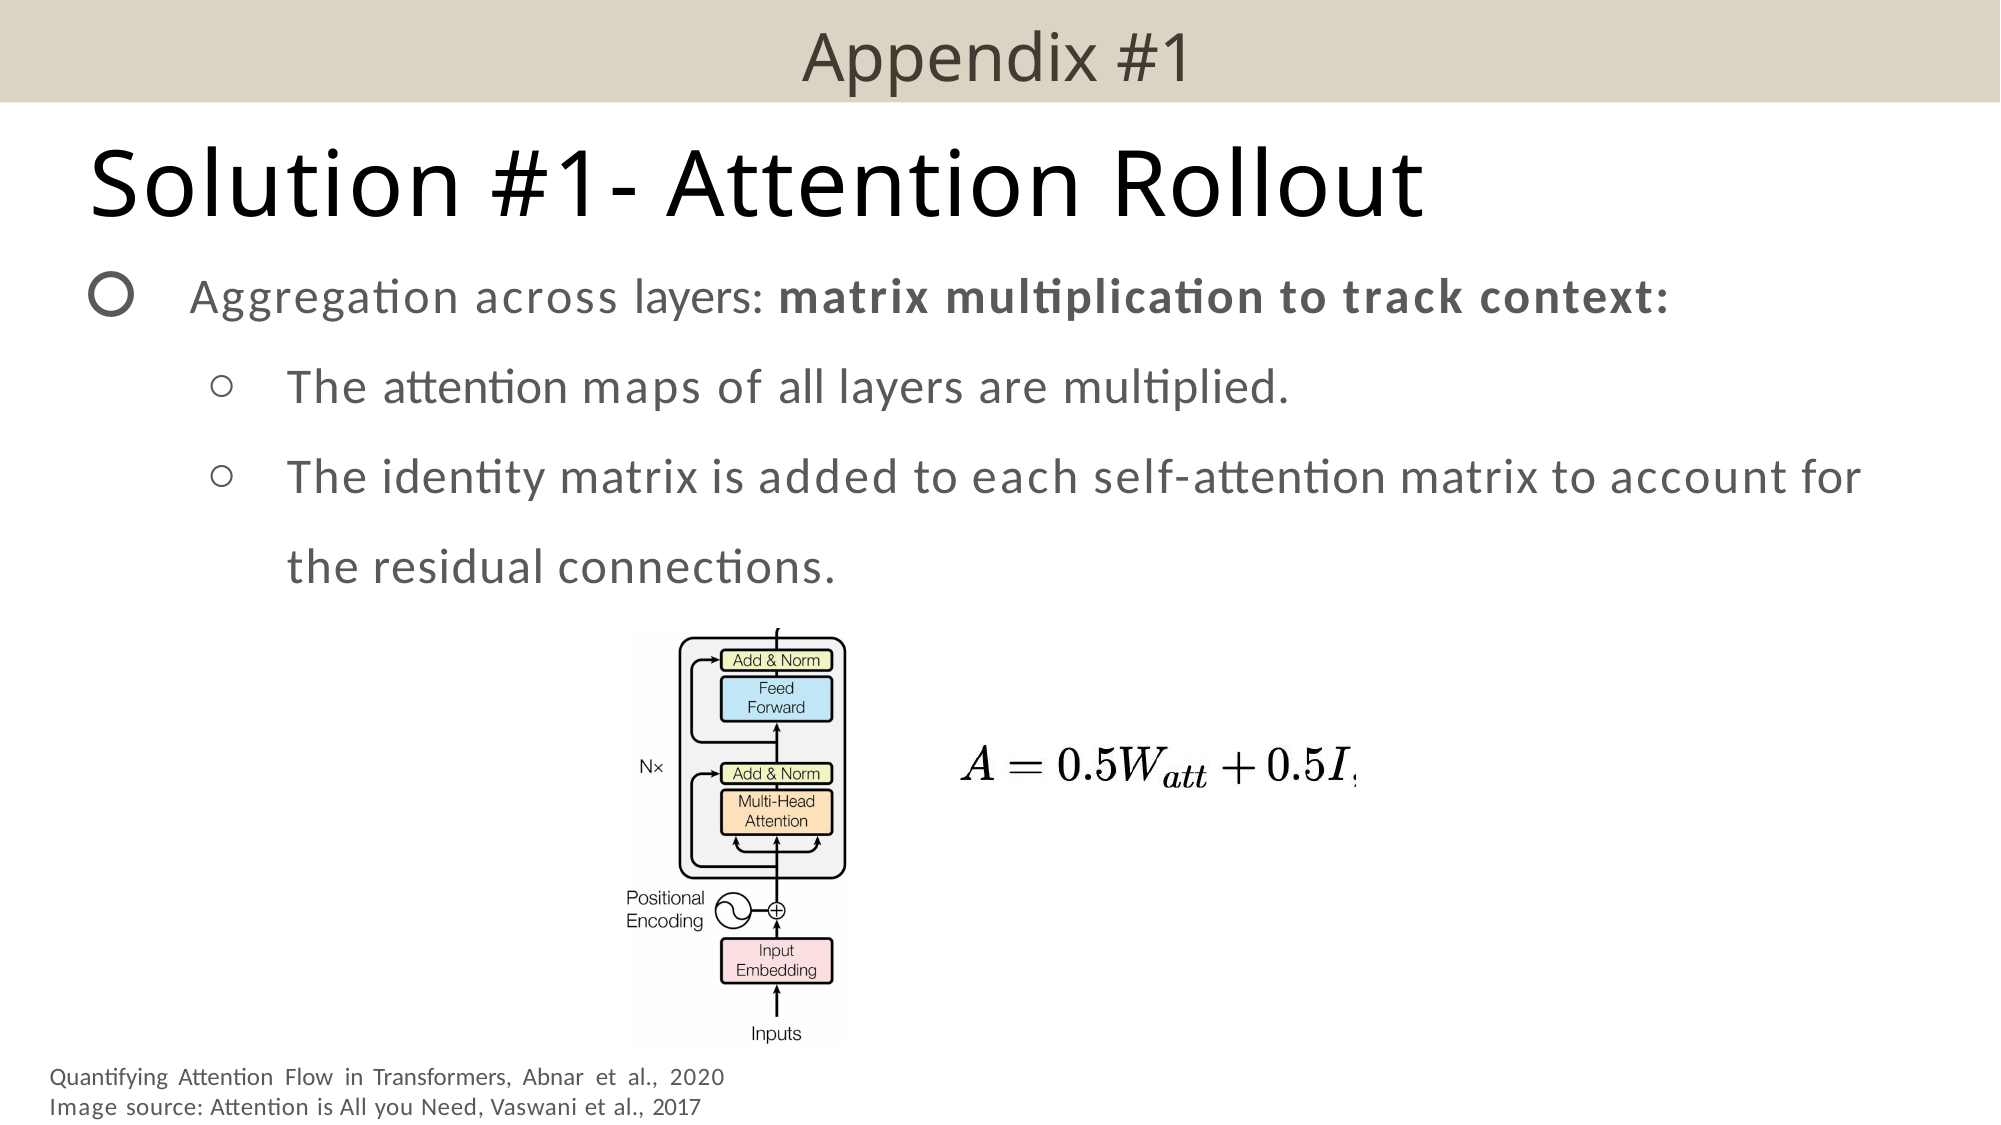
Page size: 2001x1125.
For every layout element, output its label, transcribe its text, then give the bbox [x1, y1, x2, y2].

text_box Quantifying Attention Flow in Transformers, Abnar et al., 2020 Image source: Attention is All you Need, Vaswani et al., 2017 [46, 1057, 740, 1120]
text_box 〇 Aggregation across layers: matrix multiplication to track context: The attention maps of all layers are multiplied. The identity matrix is added to each self-attention matrix to account for the residual connections. [84, 231, 1891, 594]
picture [627, 628, 847, 1046]
picture [958, 743, 1356, 788]
title Solution #1- Attention Rollout [81, 103, 1612, 274]
text_box Appendix #1 [0, 0, 2000, 103]
